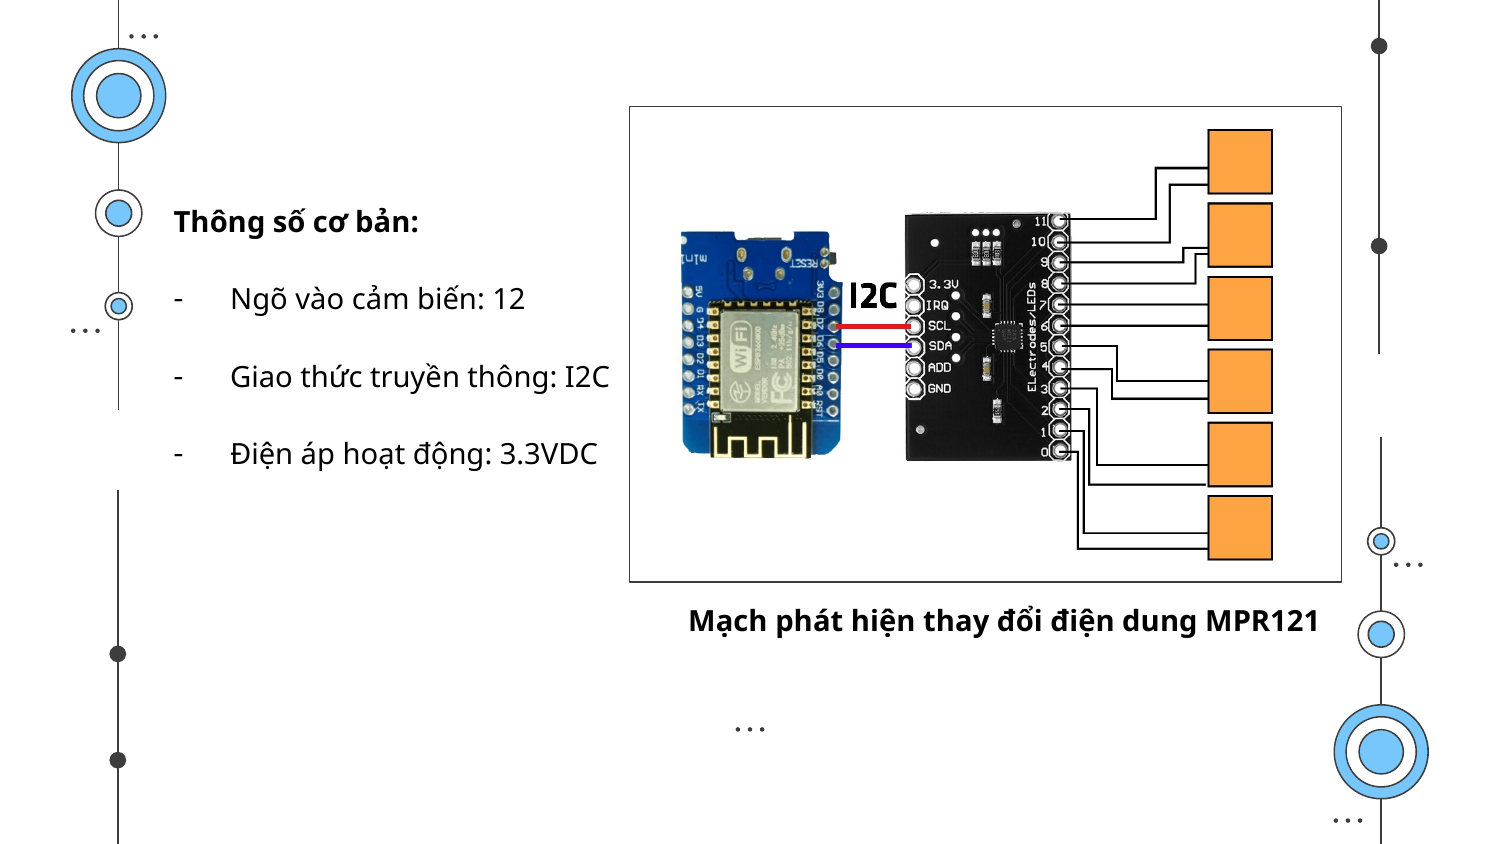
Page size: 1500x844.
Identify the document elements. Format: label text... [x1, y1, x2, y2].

text_box Thông số cơ bản: Ngõ vào cảm biến: 12 Giao thức truyền thông: I2C Điện áp hoạt động: 3.3VDC [158, 178, 624, 478]
picture [629, 106, 1342, 582]
text_box Mạch phát hiện thay đổi điện dung MPR121 [629, 594, 1380, 645]
